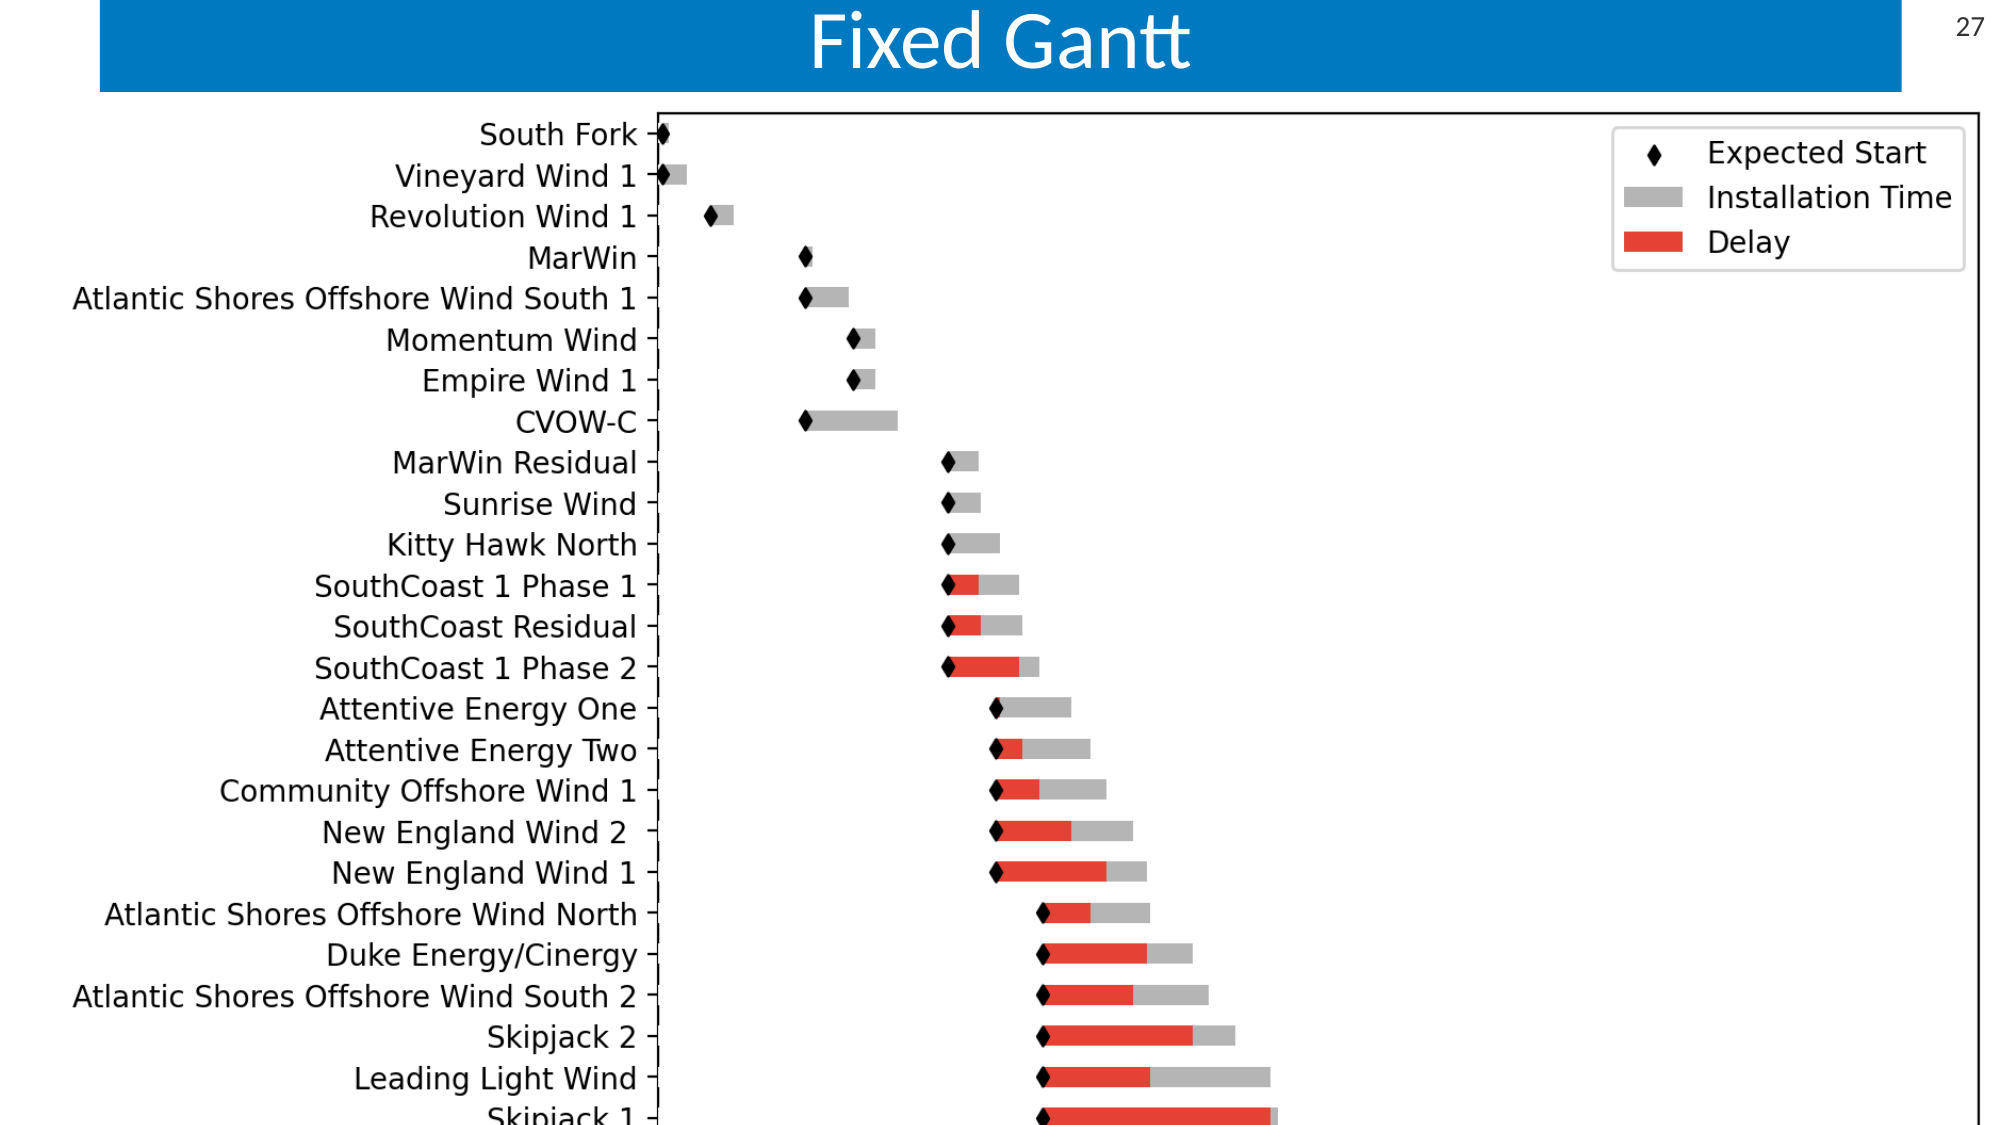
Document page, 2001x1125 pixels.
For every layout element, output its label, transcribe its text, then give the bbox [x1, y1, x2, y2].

title Fixed Gantt [99, 0, 1902, 89]
picture [0, 92, 2000, 1125]
